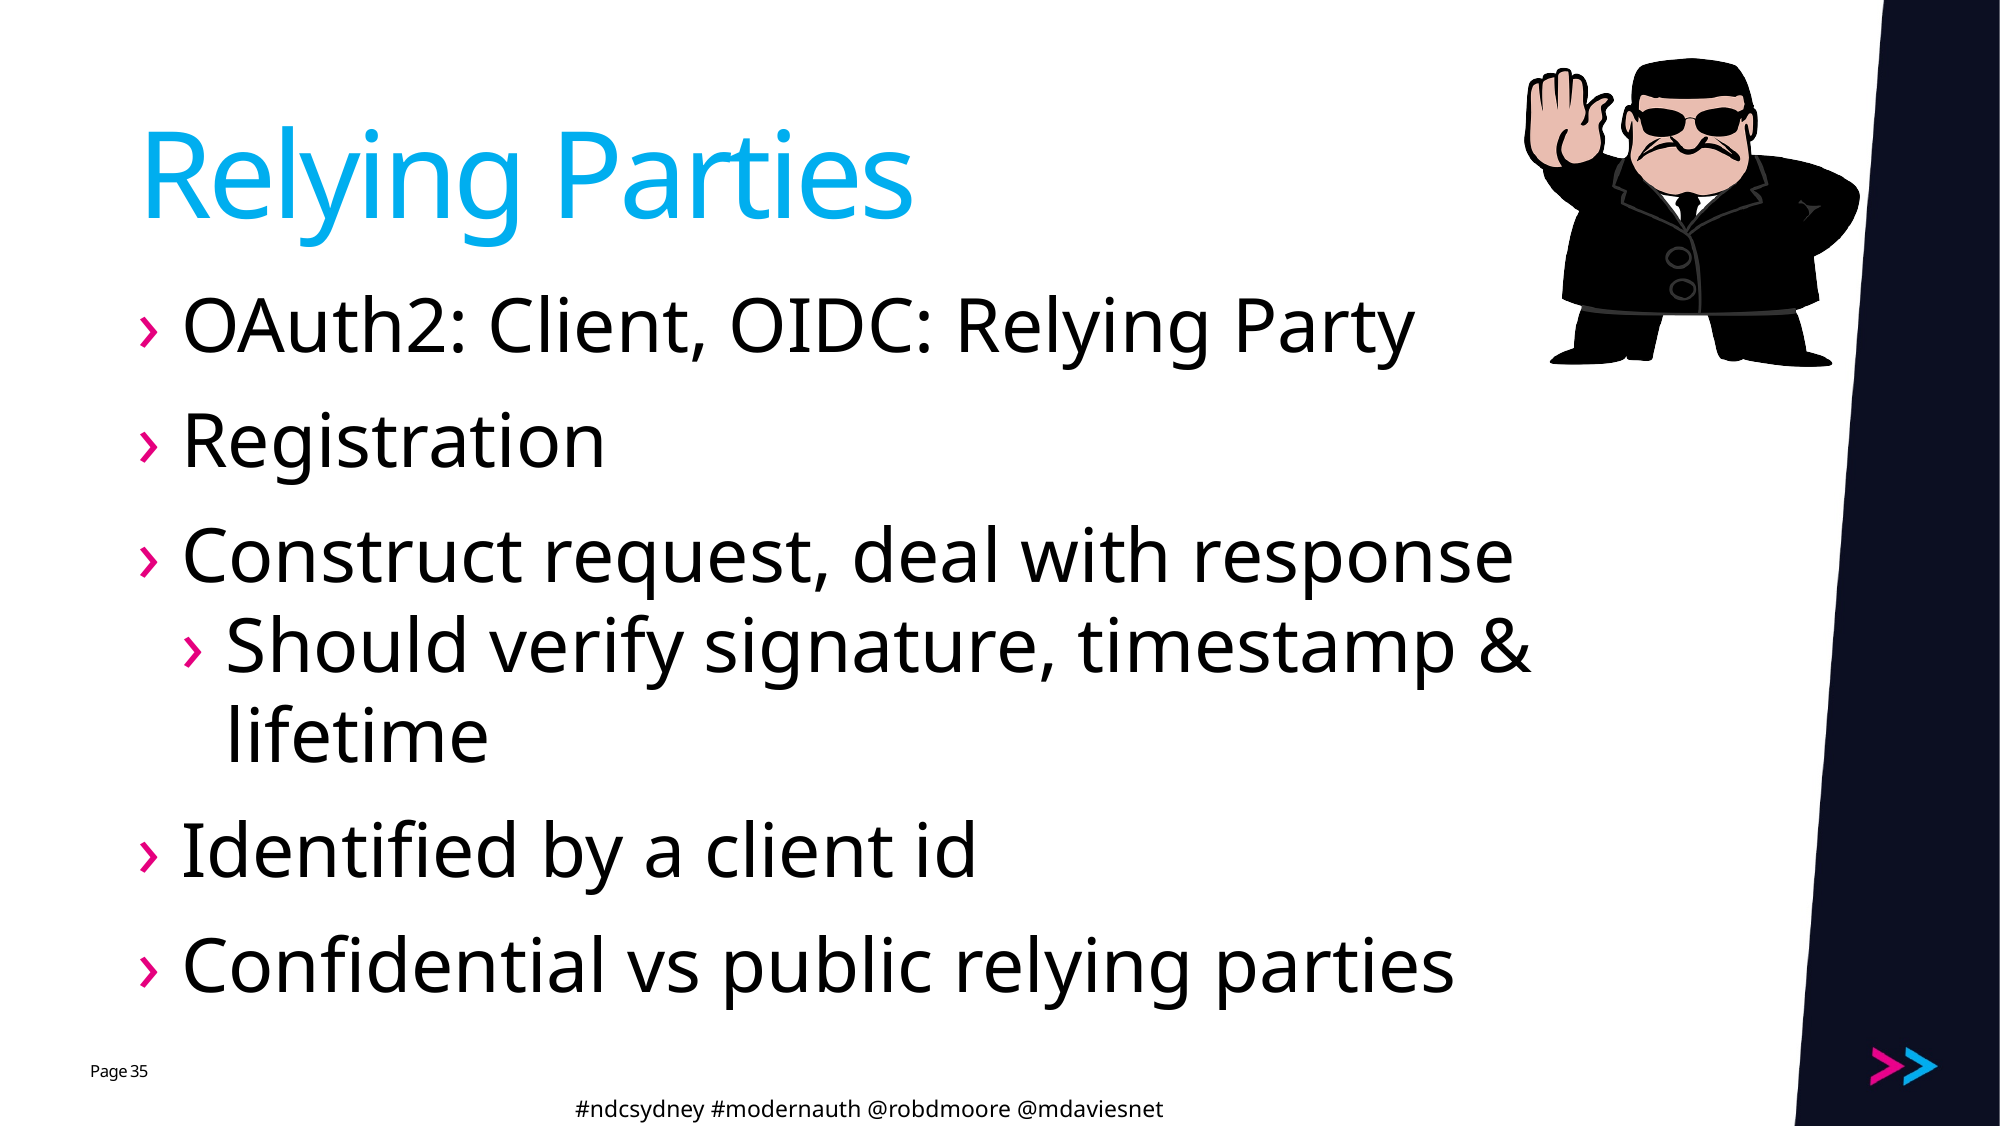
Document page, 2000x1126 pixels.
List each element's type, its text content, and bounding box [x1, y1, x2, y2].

title Relying Parties [137, 54, 1786, 243]
slide_number 35 [130, 1061, 166, 1113]
list OAuth2: Client, OIDC: Relying Party Registration Construct request, deal with response Should verify signature, timestamp & lifetime Identified by a client id Confidential vs public relying parties [137, 277, 1786, 1021]
picture [0, 0, 2000, 1126]
